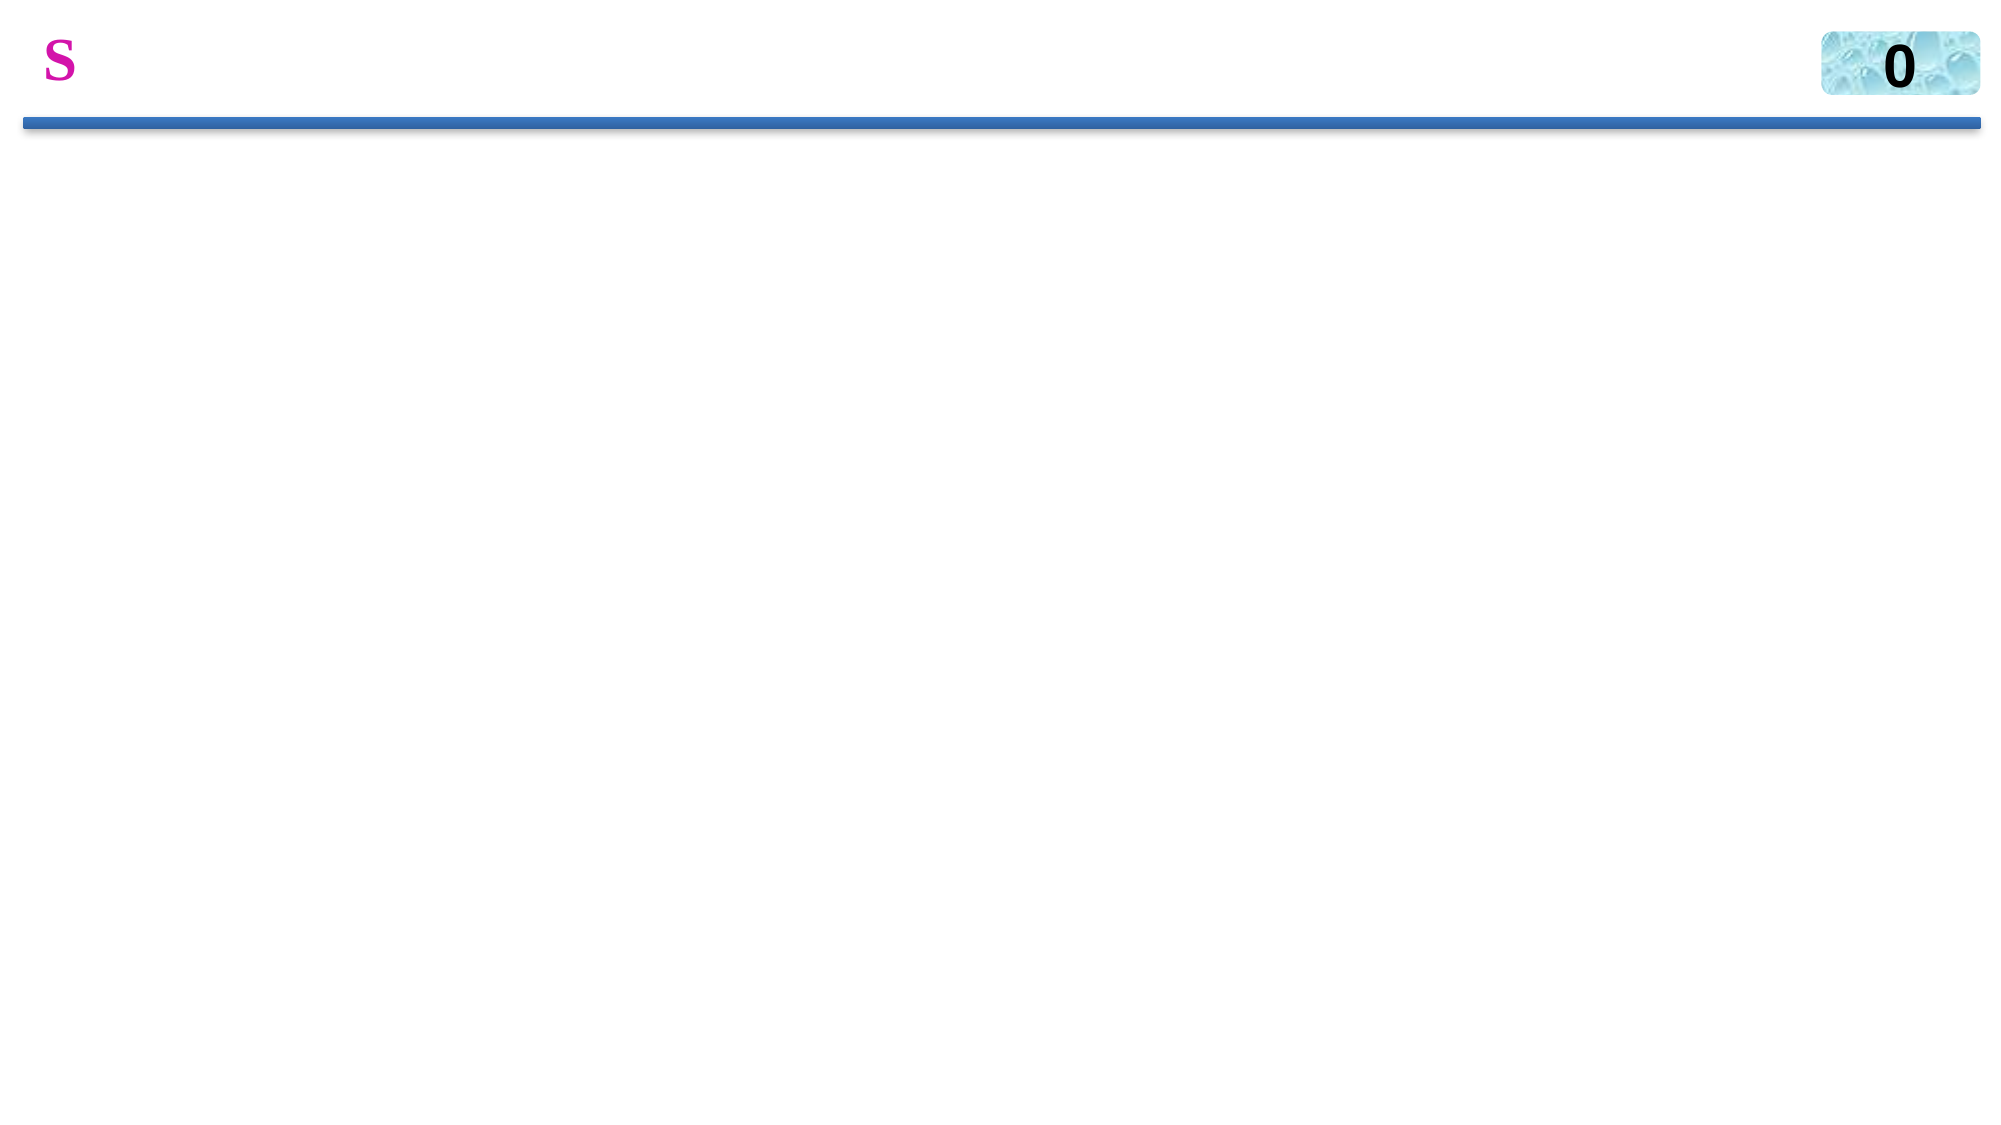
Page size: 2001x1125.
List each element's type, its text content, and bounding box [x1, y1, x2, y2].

text_box [23, 117, 1981, 129]
title S [23, 19, 1440, 104]
text_box 0 [1821, 31, 1981, 95]
